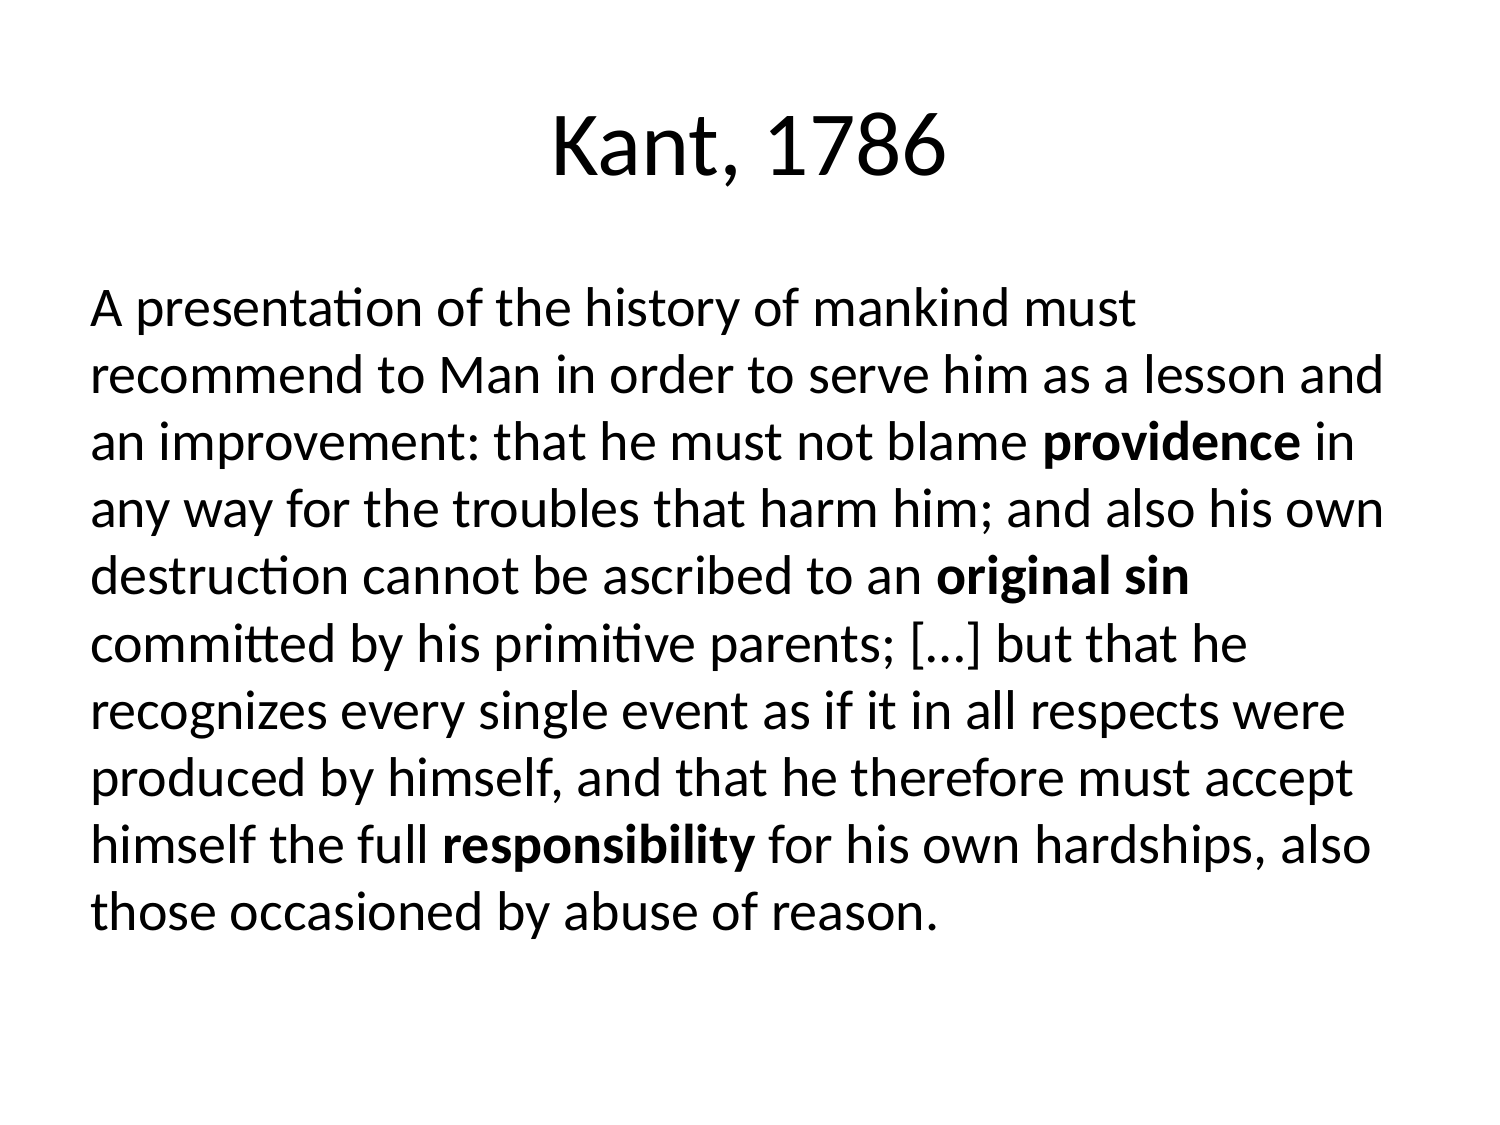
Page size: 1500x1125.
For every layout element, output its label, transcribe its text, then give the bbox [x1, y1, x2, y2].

list A presentation of the history of mankind must recommend to Man in order to serve him as a lesson and an improvement: that he must not blame providence in any way for the troubles that harm him; and also his own destruction cannot be ascribed to an original sin committed by his primitive parents; […] but that he recognizes every single event as if it in all respects were produced by himself, and that he therefore must accept himself the full responsibility for his own hardships, also those occasioned by abuse of reason. [75, 262, 1425, 1005]
title Kant, 1786 [75, 45, 1425, 233]
